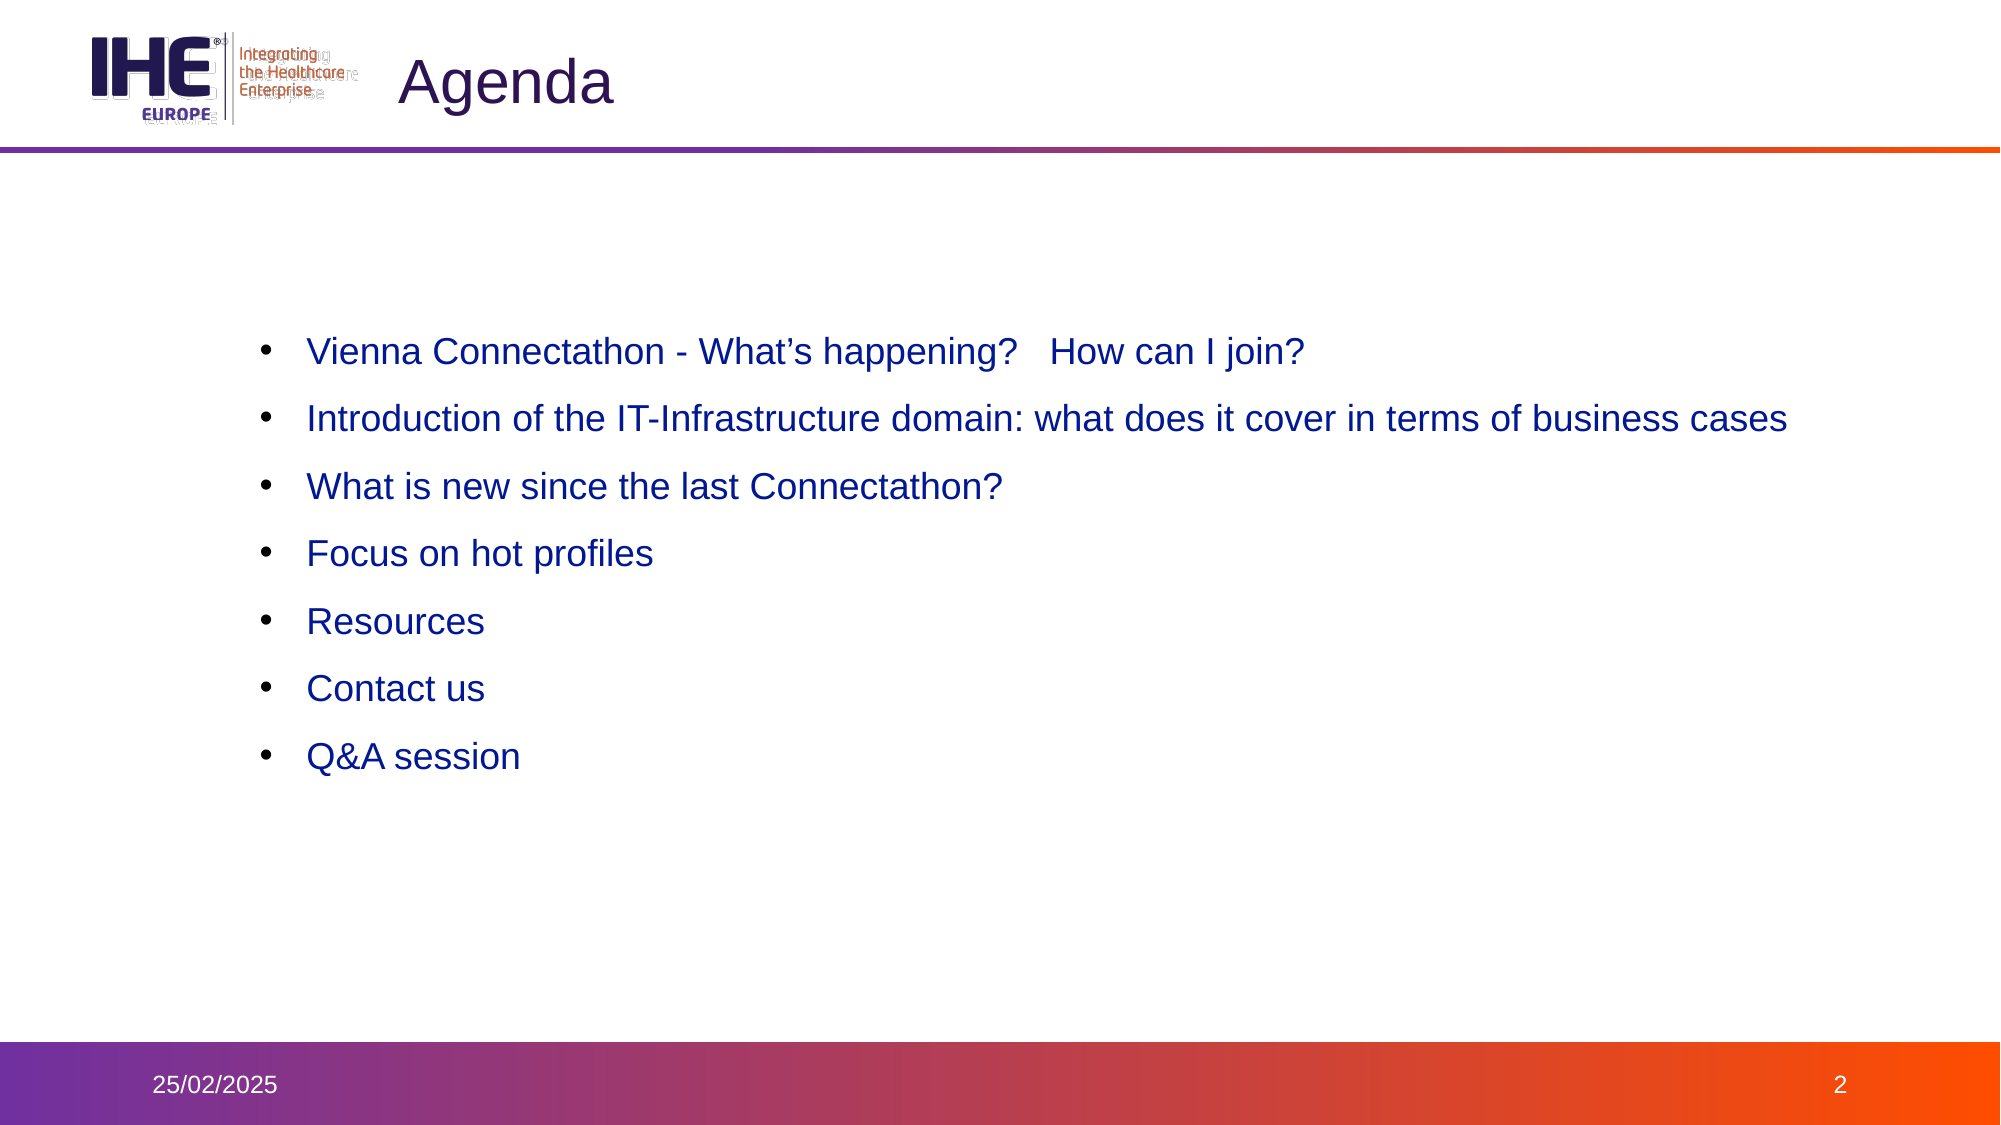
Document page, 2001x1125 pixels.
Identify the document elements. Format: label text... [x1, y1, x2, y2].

title Agenda [383, 52, 1901, 106]
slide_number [137, 1053, 588, 1114]
picture [92, 32, 358, 125]
slide_number 2 [1412, 1053, 1863, 1114]
text_box Vienna Connectathon - What’s happening? How can I join? Introduction of the IT-Infrastructure domain: what does it cover in terms of business cases What is new since the last Connectathon? Focus on hot profiles Resources Contact us Q&A session [225, 252, 1809, 974]
